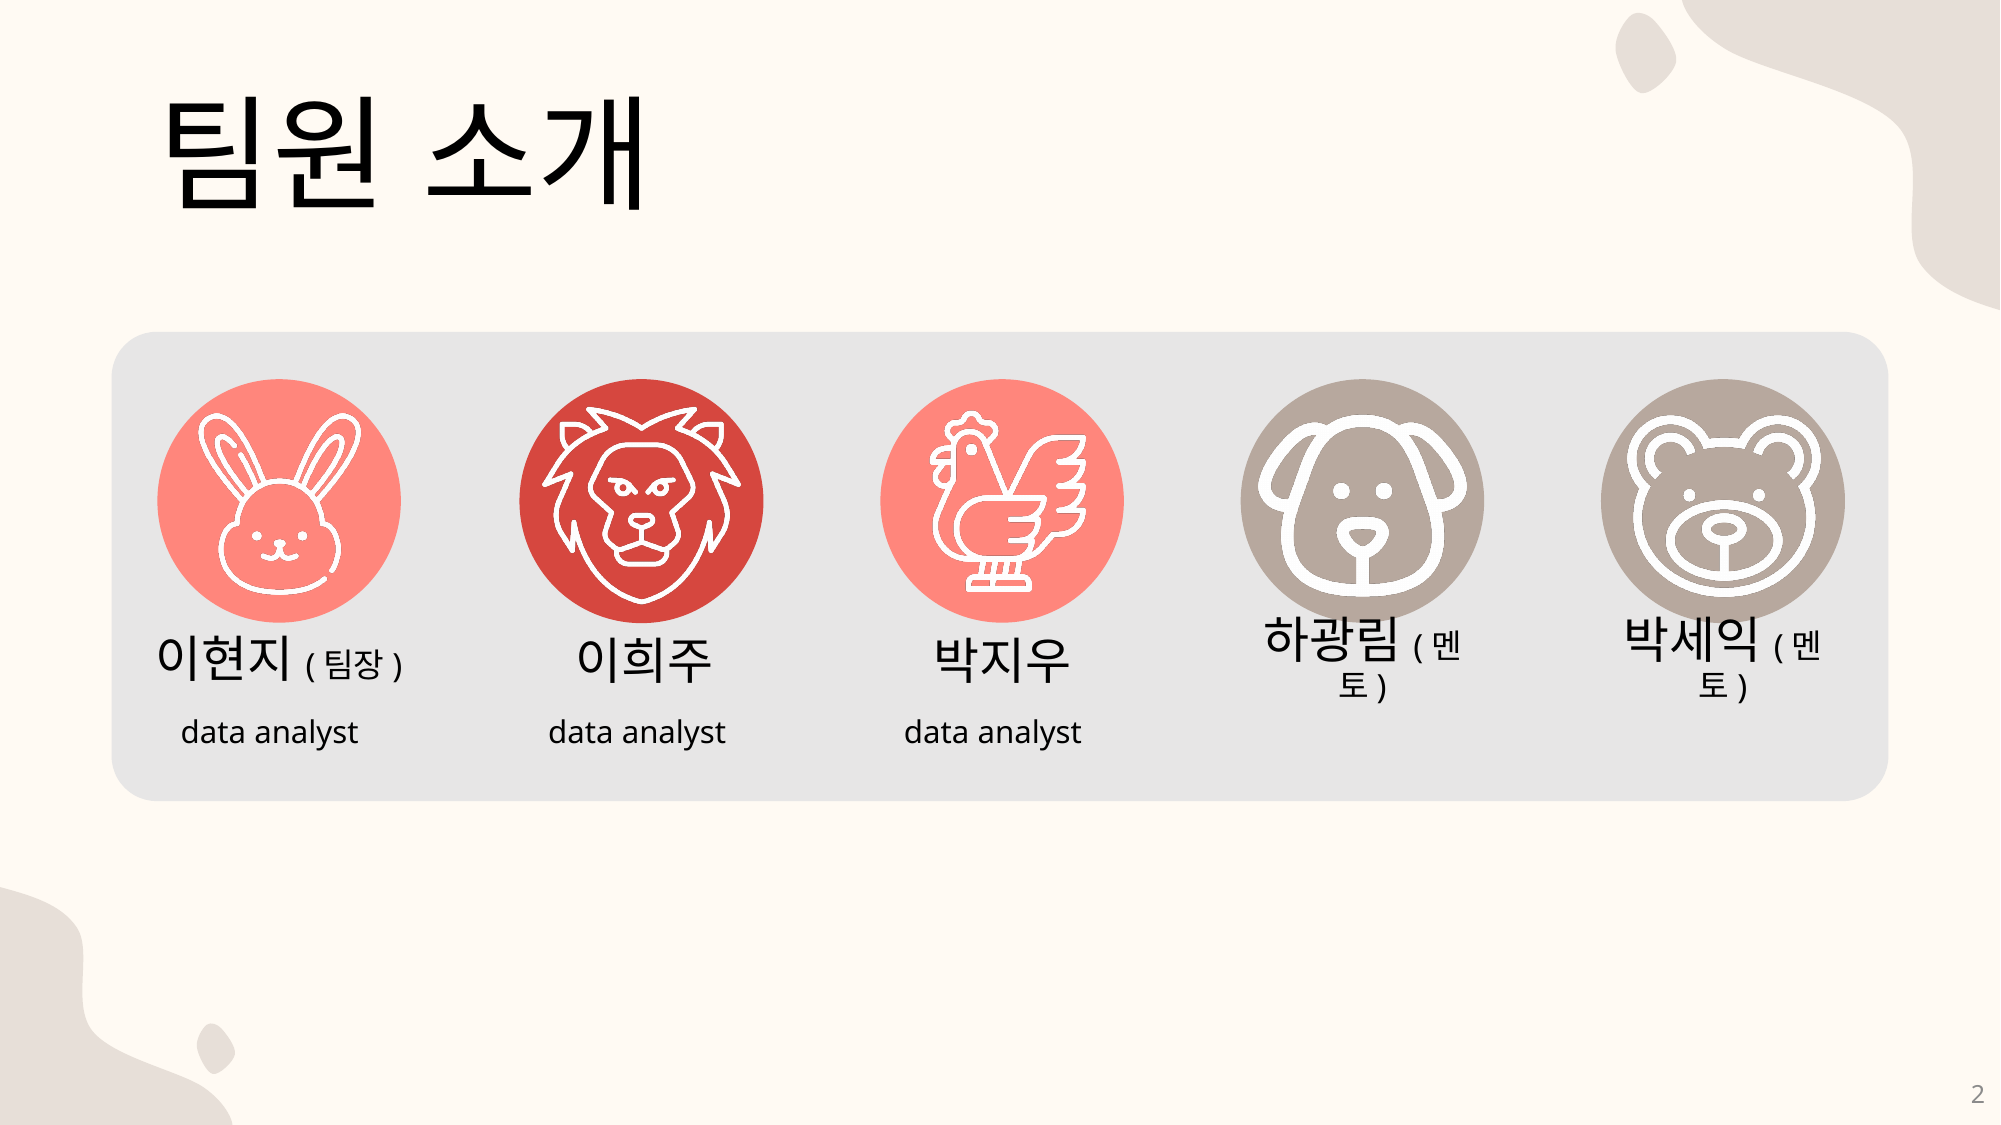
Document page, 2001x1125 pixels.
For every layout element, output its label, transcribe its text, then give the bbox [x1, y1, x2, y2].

text_box 팀원 소개 [157, 92, 1843, 218]
text_box [195, 1022, 236, 1076]
text_box [111, 331, 1889, 802]
slide_number 2 [1550, 1065, 2000, 1125]
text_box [1240, 379, 1485, 714]
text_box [519, 379, 764, 782]
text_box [1600, 379, 1845, 714]
text_box [0, 885, 234, 1125]
text_box [1614, 11, 1678, 95]
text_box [111, 379, 447, 758]
text_box [1680, 0, 2000, 312]
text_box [880, 379, 1124, 782]
